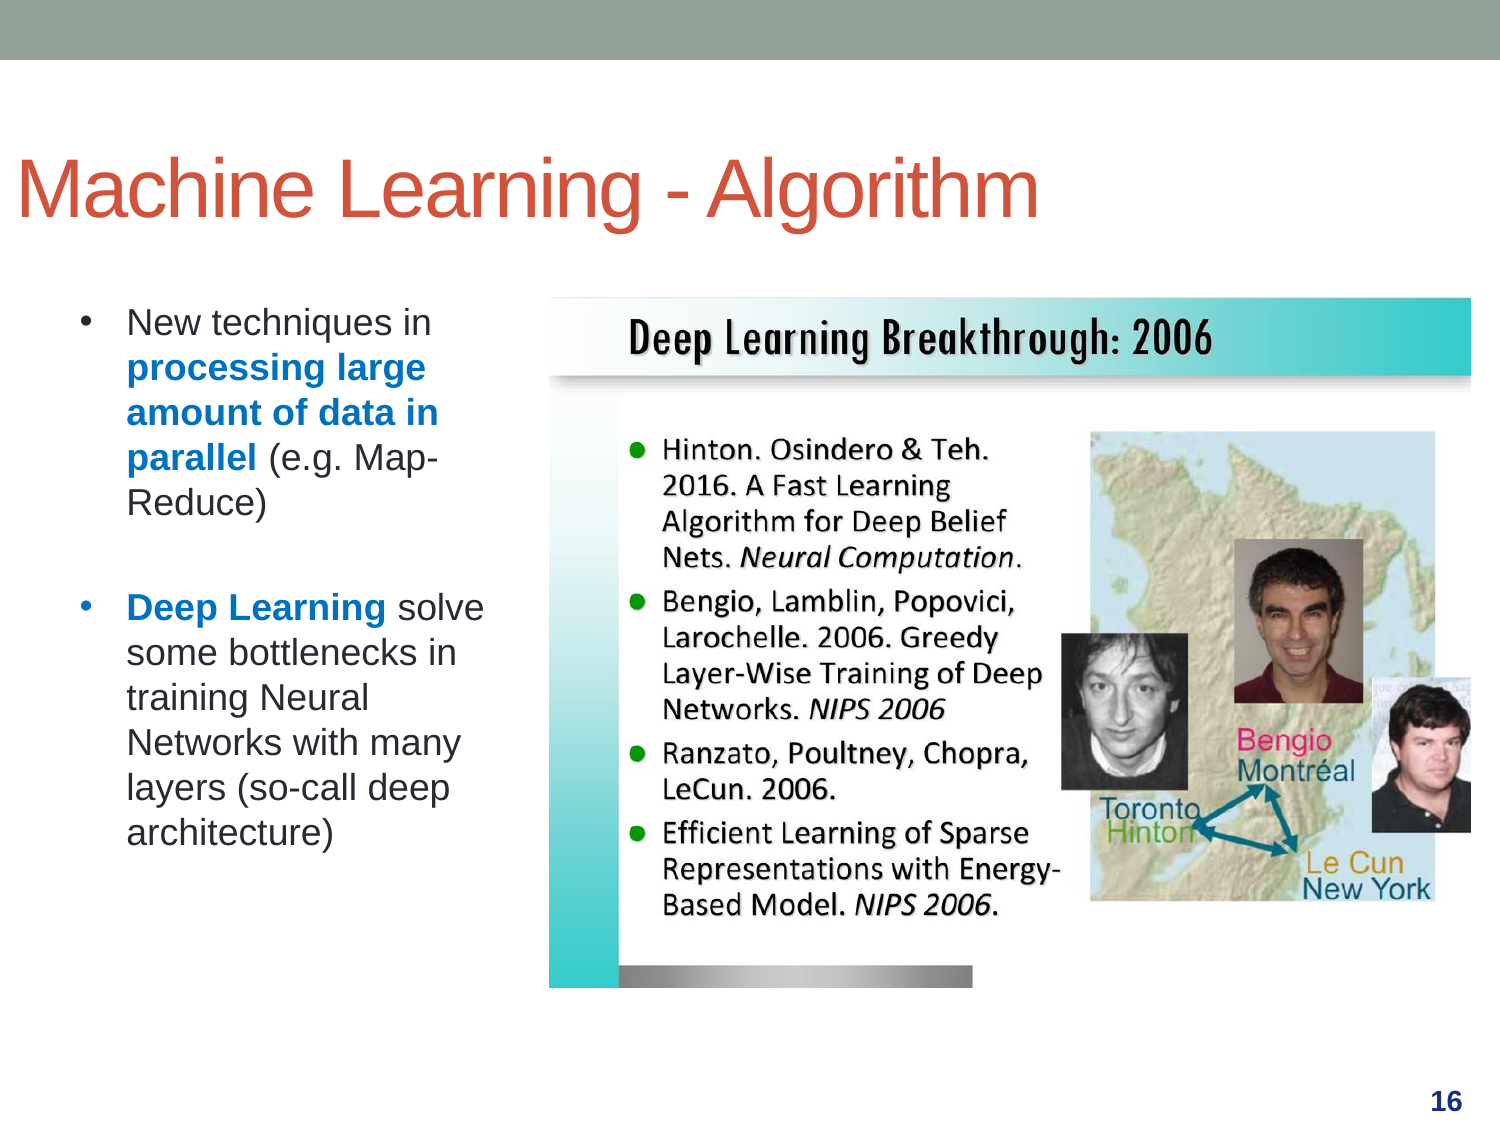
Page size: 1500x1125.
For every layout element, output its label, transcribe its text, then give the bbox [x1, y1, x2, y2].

picture [548, 296, 1471, 988]
slide_number 16 [1415, 1070, 1499, 1125]
title Machine Learning - Algorithm [0, 101, 1325, 266]
text_box New techniques in processing large amount of data in parallel (e.g. Map-Reduce) Deep Learning solve some bottlenecks in training Neural Networks with many layers (so-call deep architecture) [64, 290, 502, 965]
